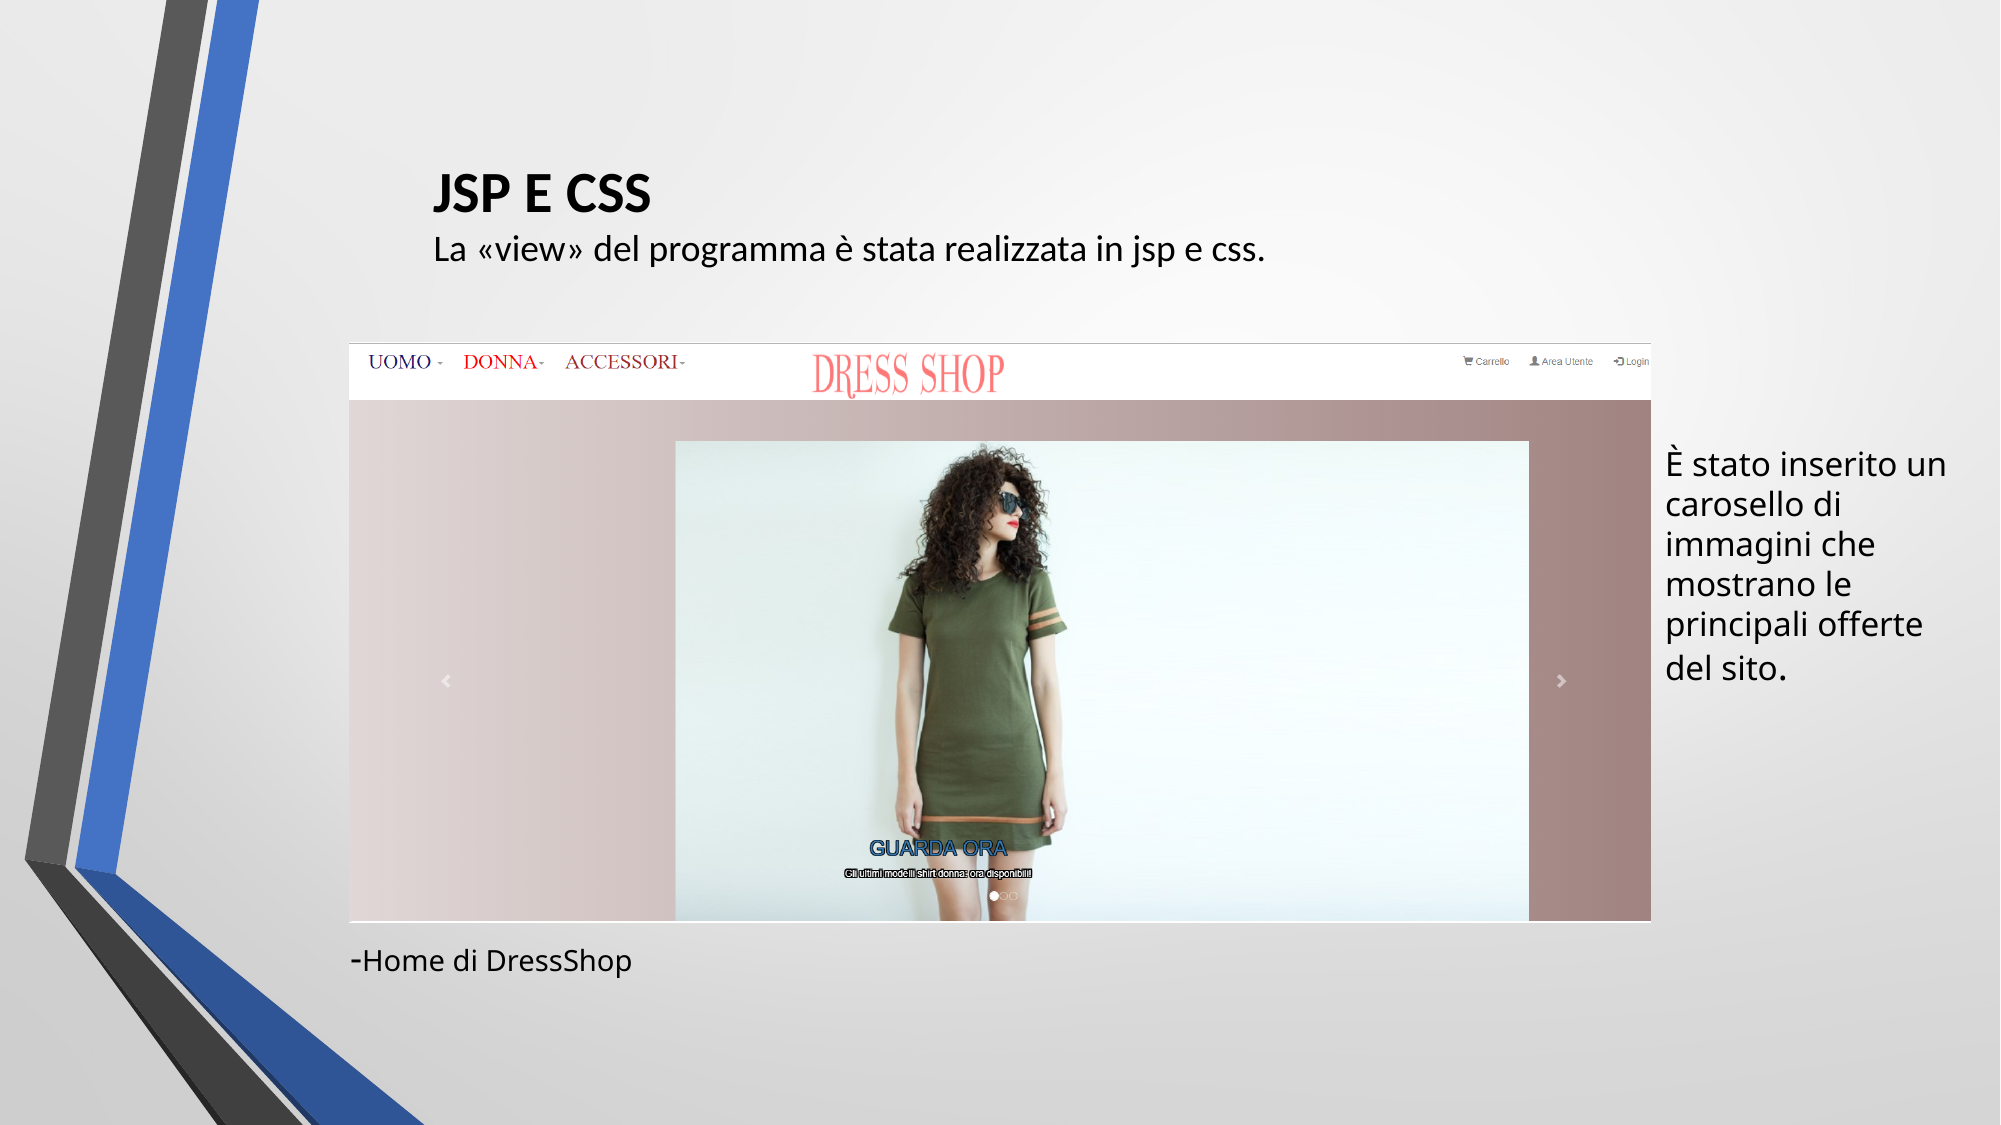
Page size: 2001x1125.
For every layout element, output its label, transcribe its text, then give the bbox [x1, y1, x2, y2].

text_box JSP E CSS La «view» del programma è stata realizzata in jsp e css. [418, 147, 1419, 277]
text_box È stato inserito un carosello di immagini che mostrano le principali offerte del sito. [1651, 436, 1972, 696]
text_box -Home di DressShop [335, 926, 648, 987]
picture [349, 342, 1651, 923]
